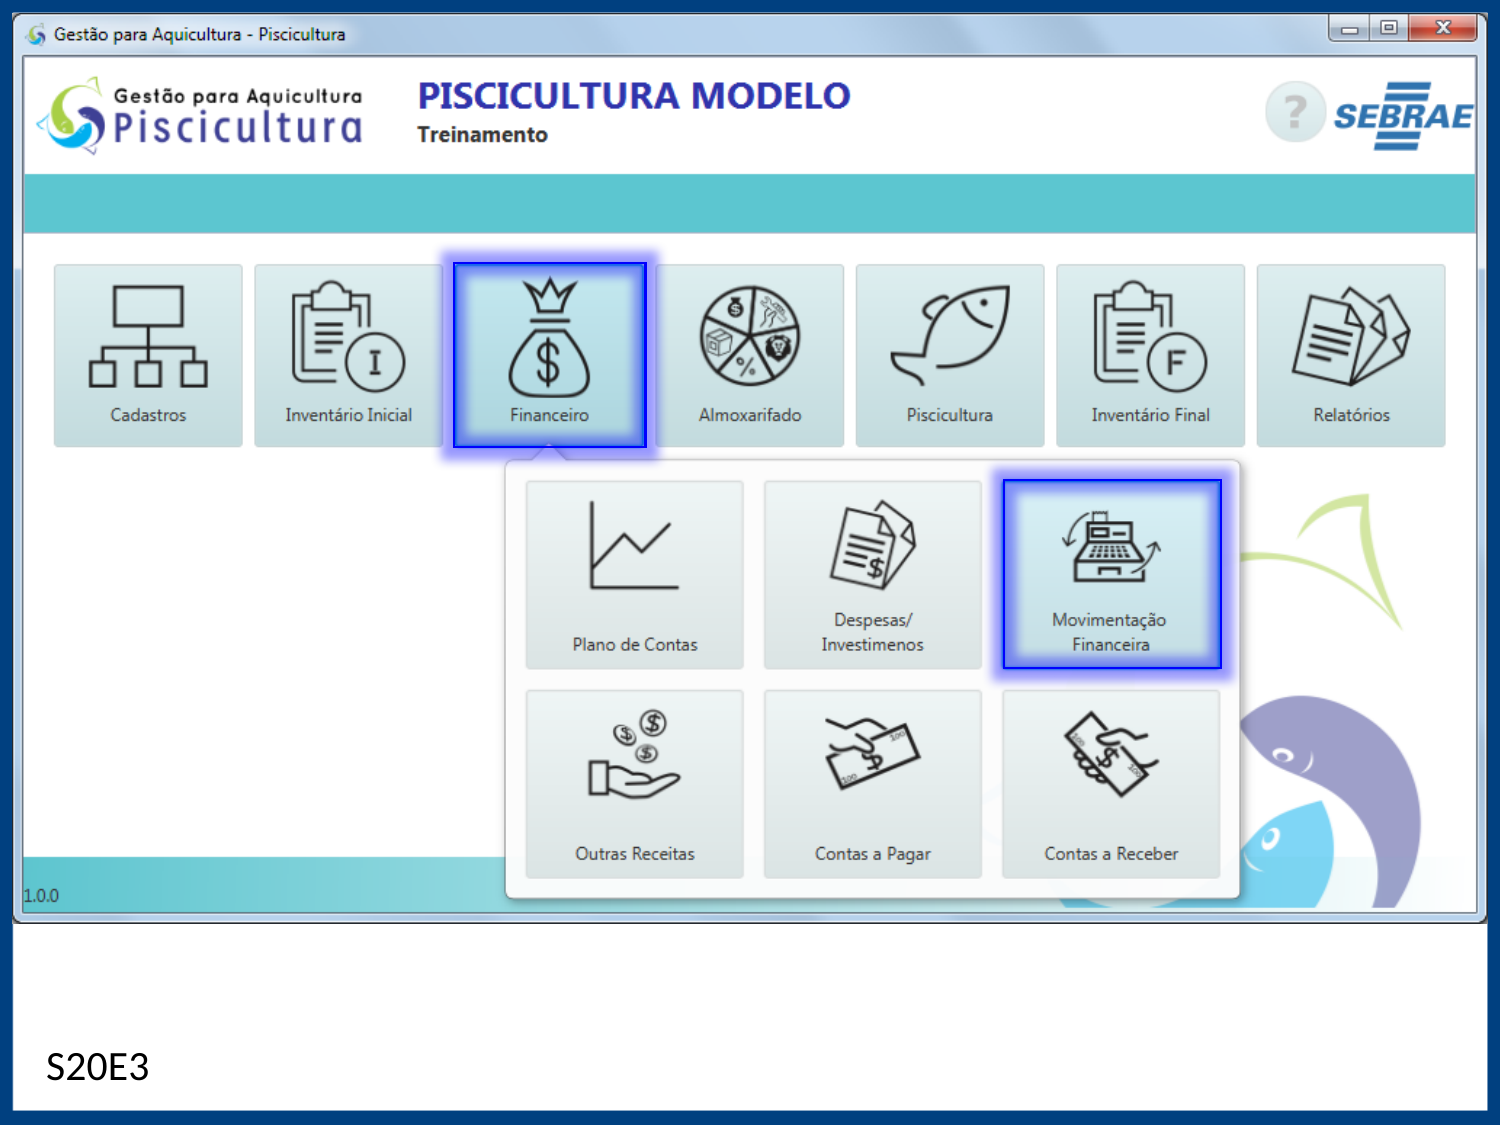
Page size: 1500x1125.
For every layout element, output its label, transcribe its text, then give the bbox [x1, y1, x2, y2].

picture [0, 0, 1500, 1125]
slide_number S20E3 [31, 1033, 181, 1094]
